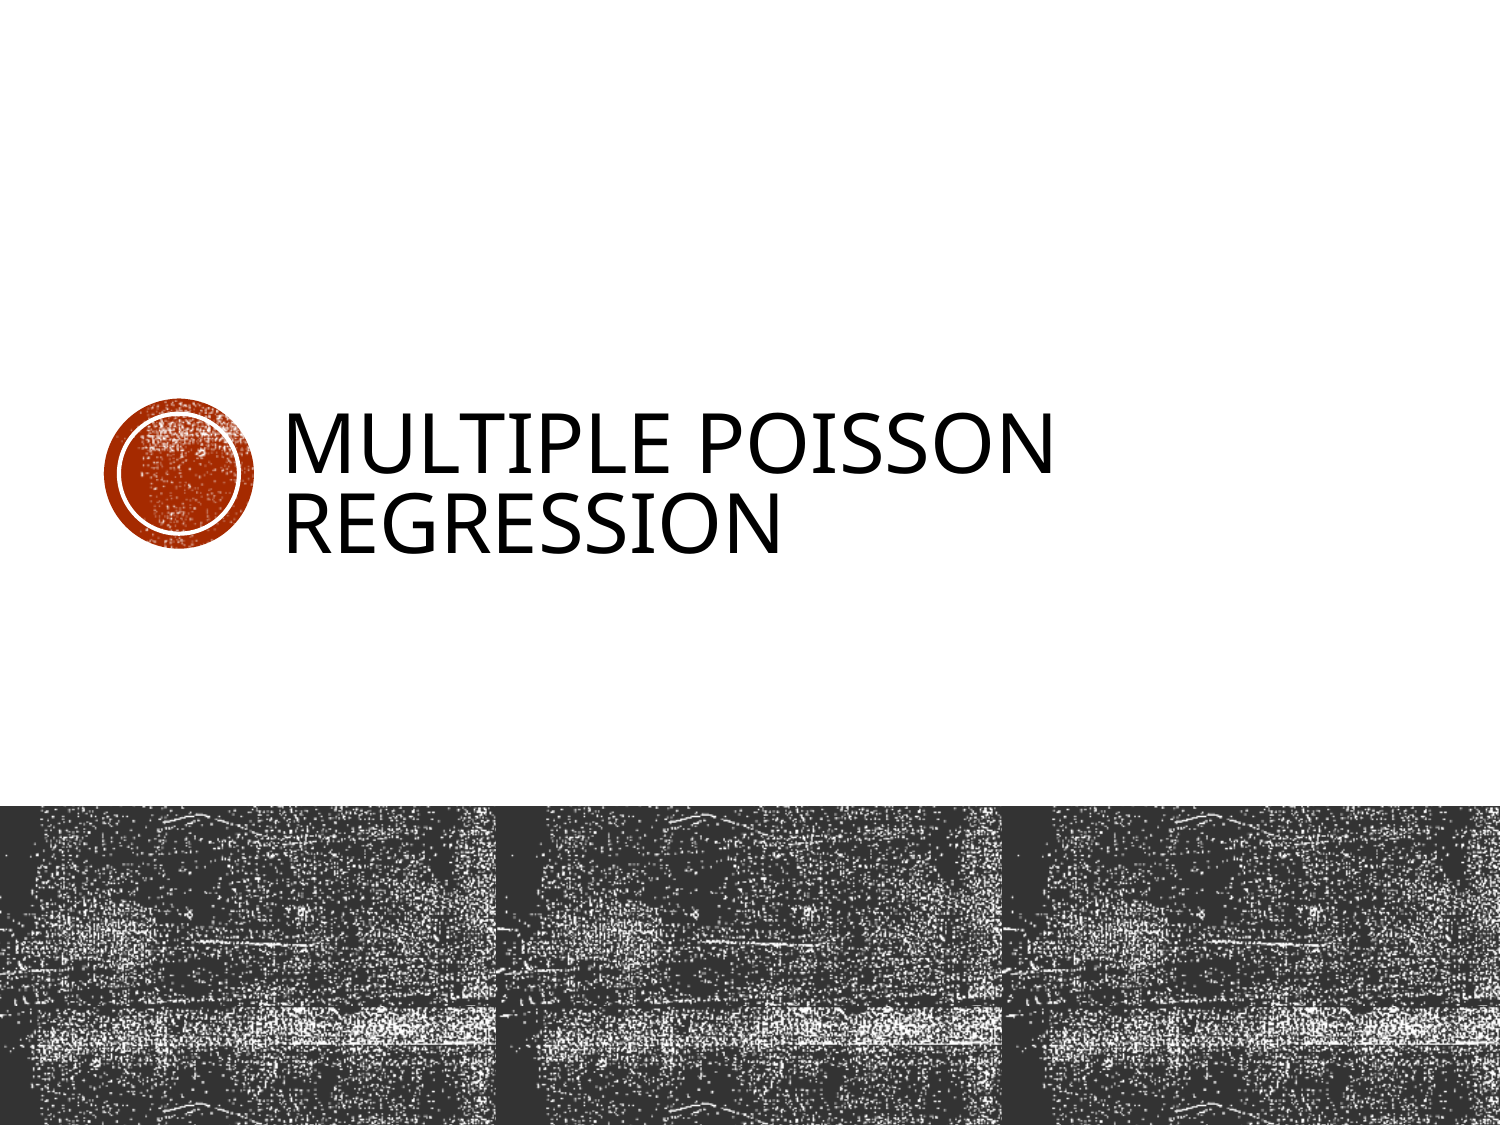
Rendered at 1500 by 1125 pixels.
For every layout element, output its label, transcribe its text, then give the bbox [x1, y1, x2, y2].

title Multiple Poisson Regression [266, 201, 1409, 779]
